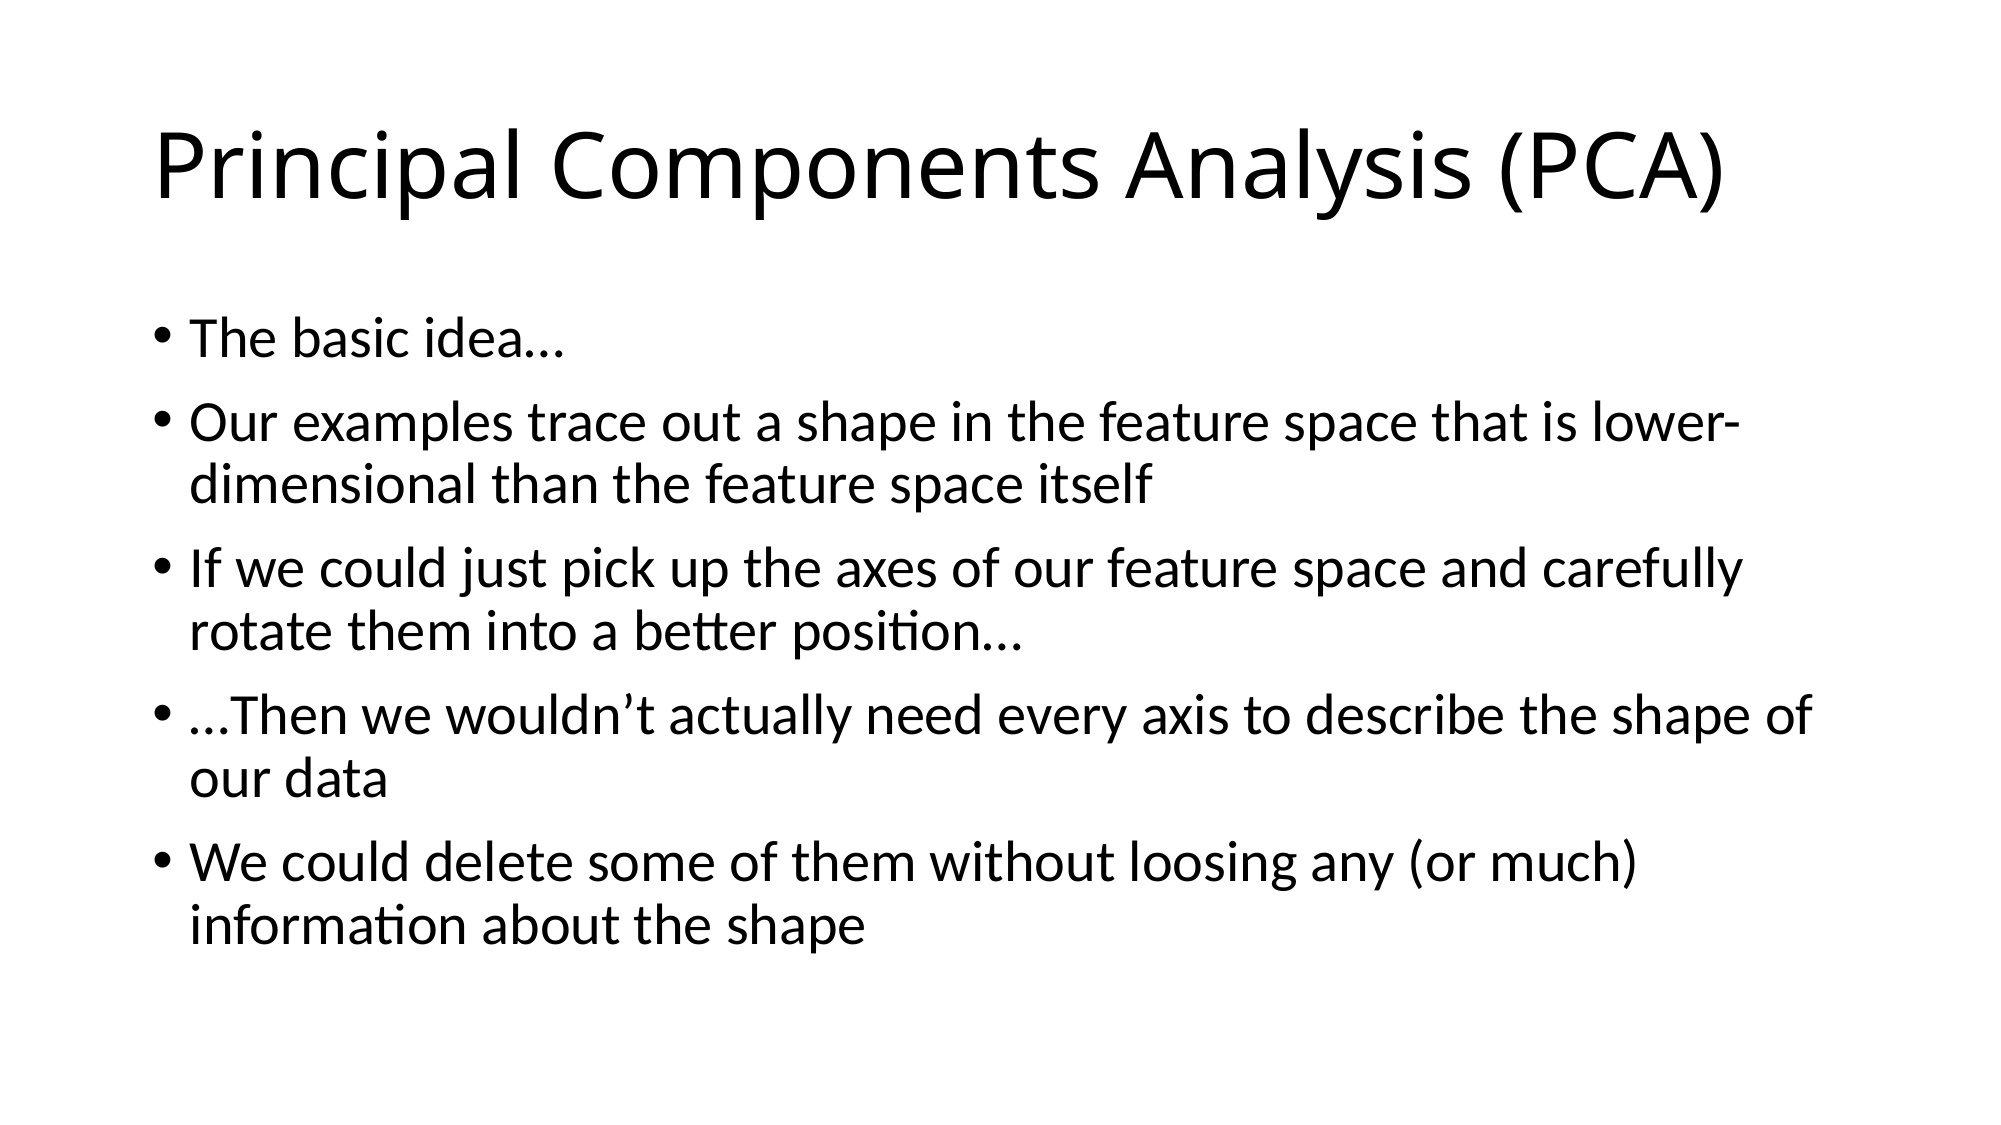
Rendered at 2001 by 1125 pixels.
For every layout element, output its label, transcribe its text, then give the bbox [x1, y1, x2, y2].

title Principal Components Analysis (PCA) [137, 59, 1863, 278]
list The basic idea… Our examples trace out a shape in the feature space that is lower-dimensional than the feature space itself If we could just pick up the axes of our feature space and carefully rotate them into a better position… …Then we wouldn’t actually need every axis to describe the shape of our data We could delete some of them without loosing any (or much) information about the shape [137, 299, 1863, 1014]
